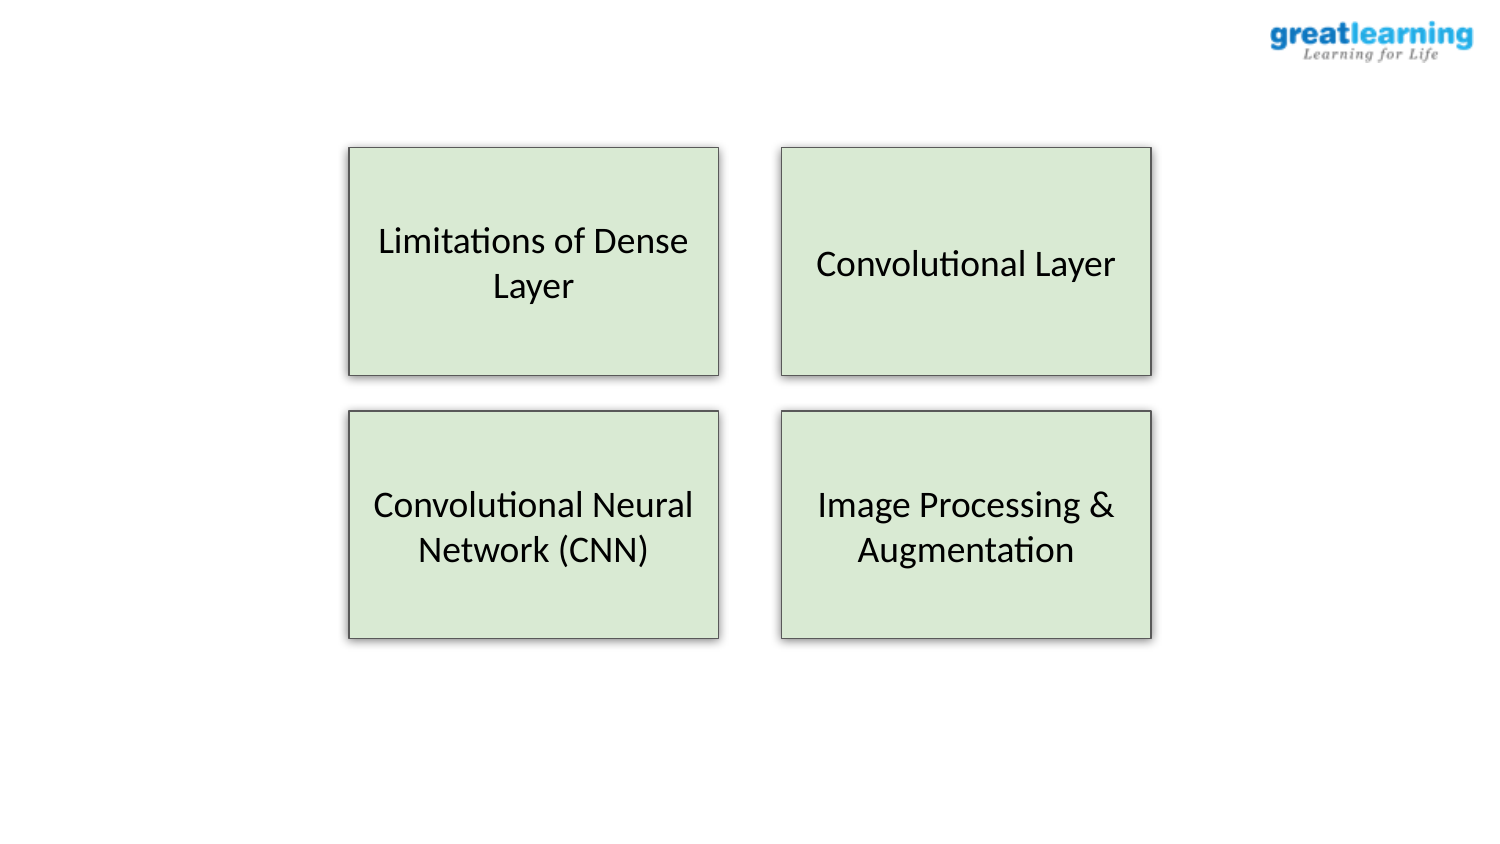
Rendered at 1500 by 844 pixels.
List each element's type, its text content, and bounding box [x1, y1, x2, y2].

text_box Convolutional Layer [781, 147, 1151, 376]
text_box Image Processing & Augmentation [781, 410, 1151, 639]
text_box Convolutional Neural Network (CNN) [348, 410, 719, 639]
text_box Limitations of Dense Layer [348, 147, 719, 376]
picture [1270, 20, 1474, 63]
